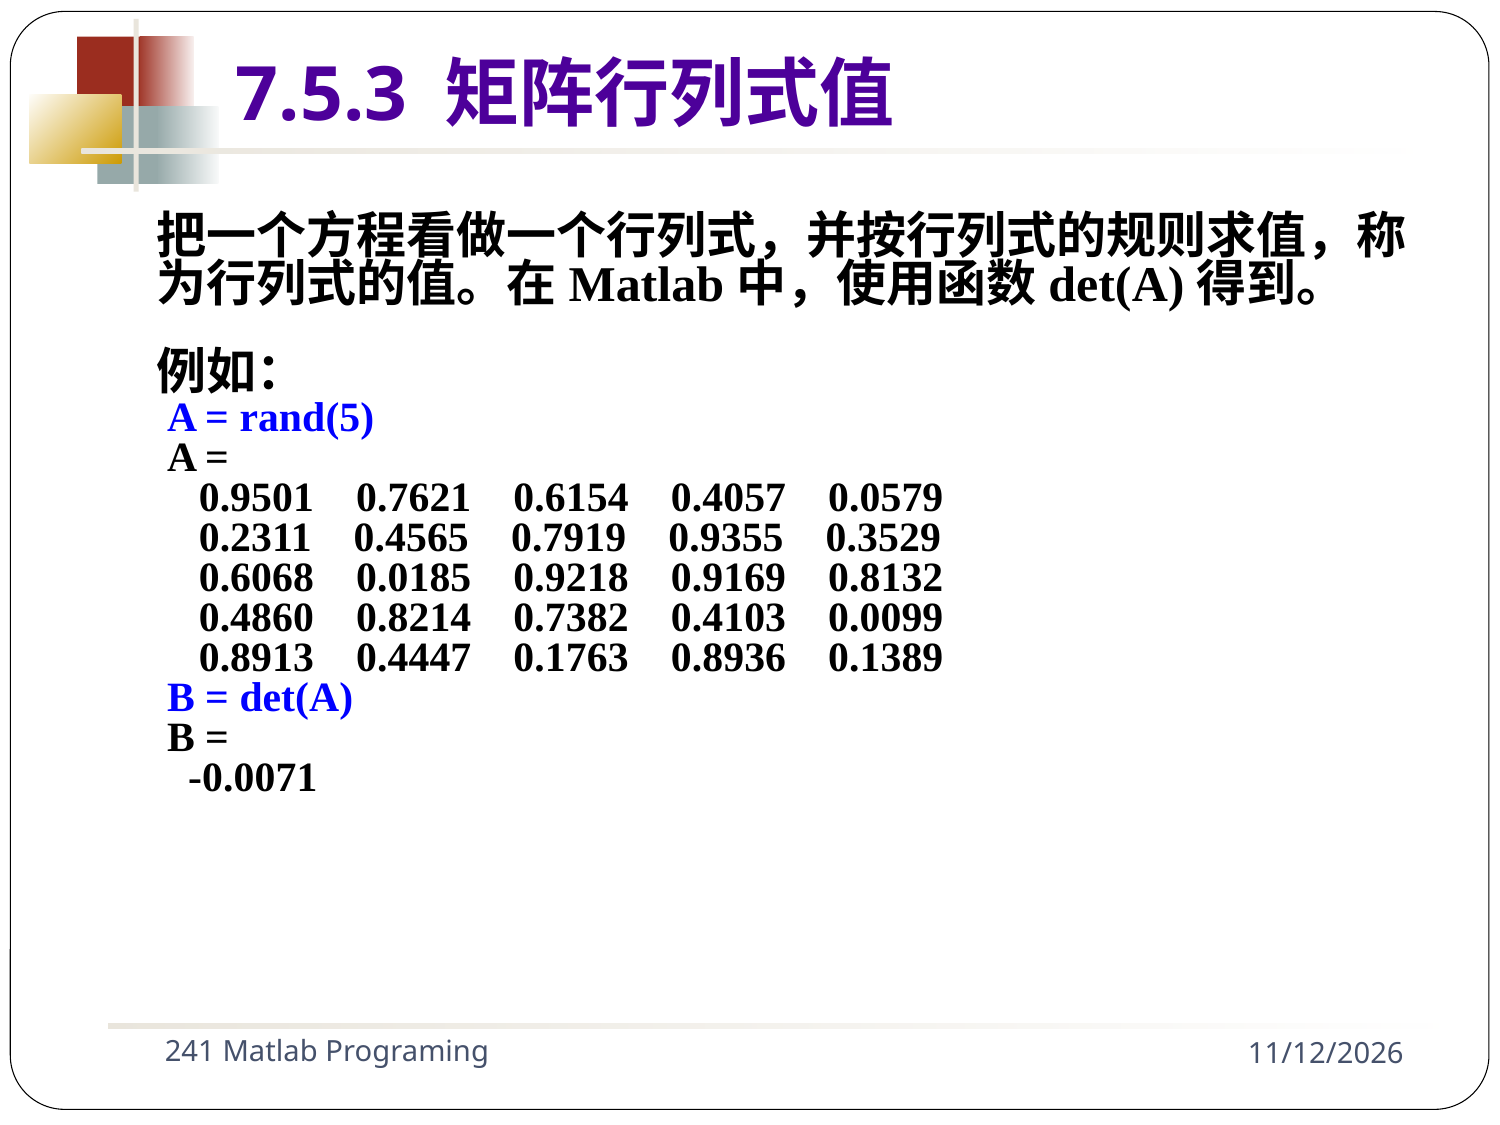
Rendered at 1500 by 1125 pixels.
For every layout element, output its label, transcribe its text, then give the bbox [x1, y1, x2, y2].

text_box 241 Matlab Programing [150, 1012, 800, 1088]
text_box [1012, 1015, 1419, 1094]
title 7.5.3 矩阵行列式值 [220, 0, 1496, 151]
list 把一个方程看做一个行列式，并按行列式的规则求值，称 为行列式的值。在Matlab中，使用函数det(A)得到。 例如： A = rand(5) A = 0.9501 0.7621 0.6154 0.4057 0.0579 0.2311 0.4565 0.7919 0.9355 0.3529 0.6068 0.0185 0.9218 0.9169 0.8132 0.4860 0.8214 0.7382 0.4103 0.0099 0.8913 0.4447 0.1763 0.8936 0.1389 B = det(A) B = -0.0071 [141, 207, 1465, 995]
